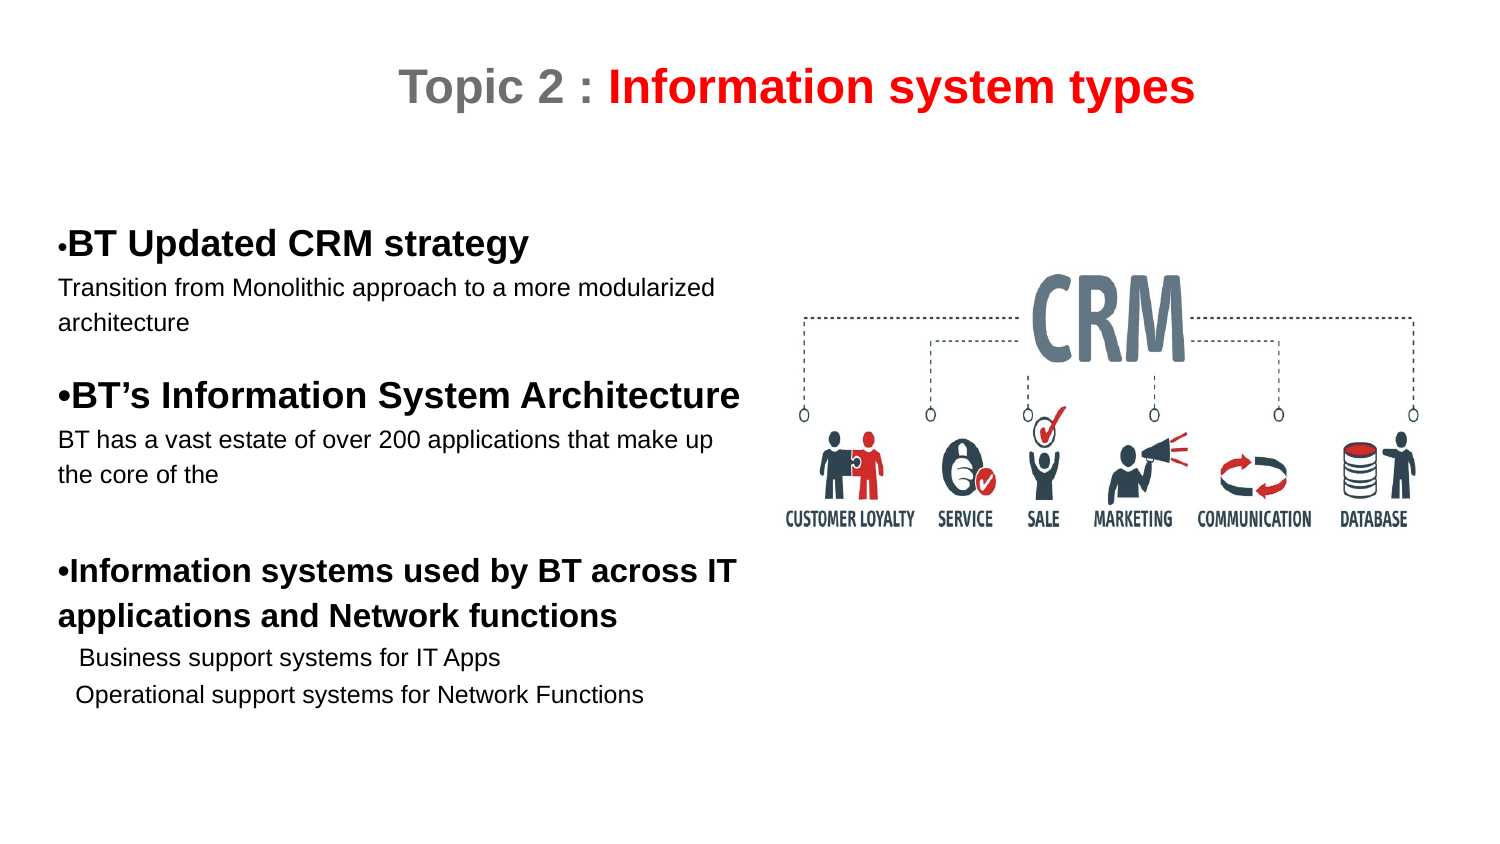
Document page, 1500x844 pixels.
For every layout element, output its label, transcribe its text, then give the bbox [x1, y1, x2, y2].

subtitle •BT Updated CRM strategy Transition from Monolithic approach to a more modularized architecture •BT’s Information System Architecture BT has a vast estate of over 200 applications that make up the core of the •Information systems used by BT across IT applications and Network functions Business support systems for IT Apps Operational support systems for Network Functions [42, 197, 760, 758]
title Topic 2 : Information system types [318, 40, 1289, 129]
picture [759, 197, 1484, 618]
